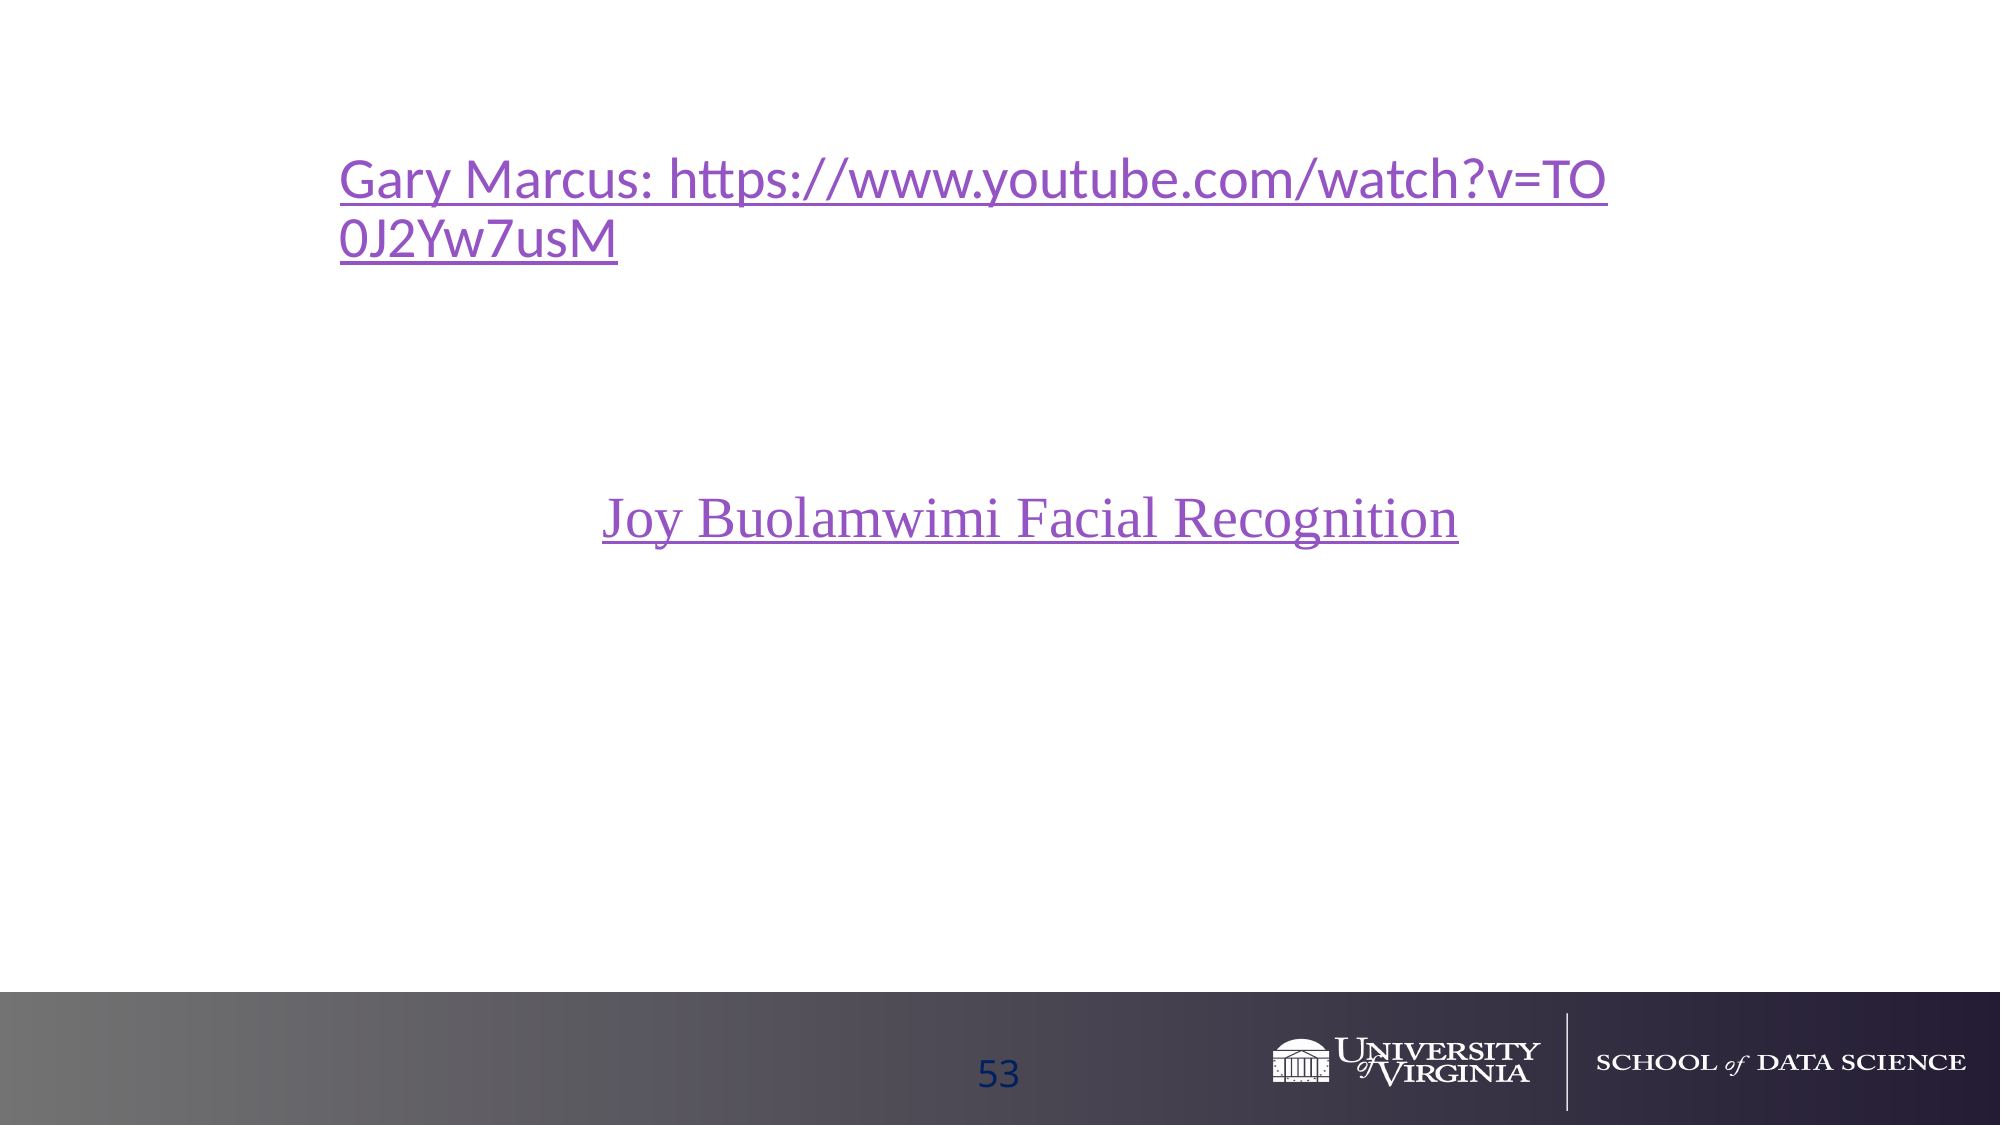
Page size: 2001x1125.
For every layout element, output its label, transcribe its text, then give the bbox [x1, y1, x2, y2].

text_box Gary Marcus: https://www.youtube.com/watch?v=TO0J2Yw7usM [324, 133, 1625, 218]
text_box Joy Buolamwimi Facial Recognition [587, 471, 1513, 557]
picture [1273, 1013, 1966, 1111]
